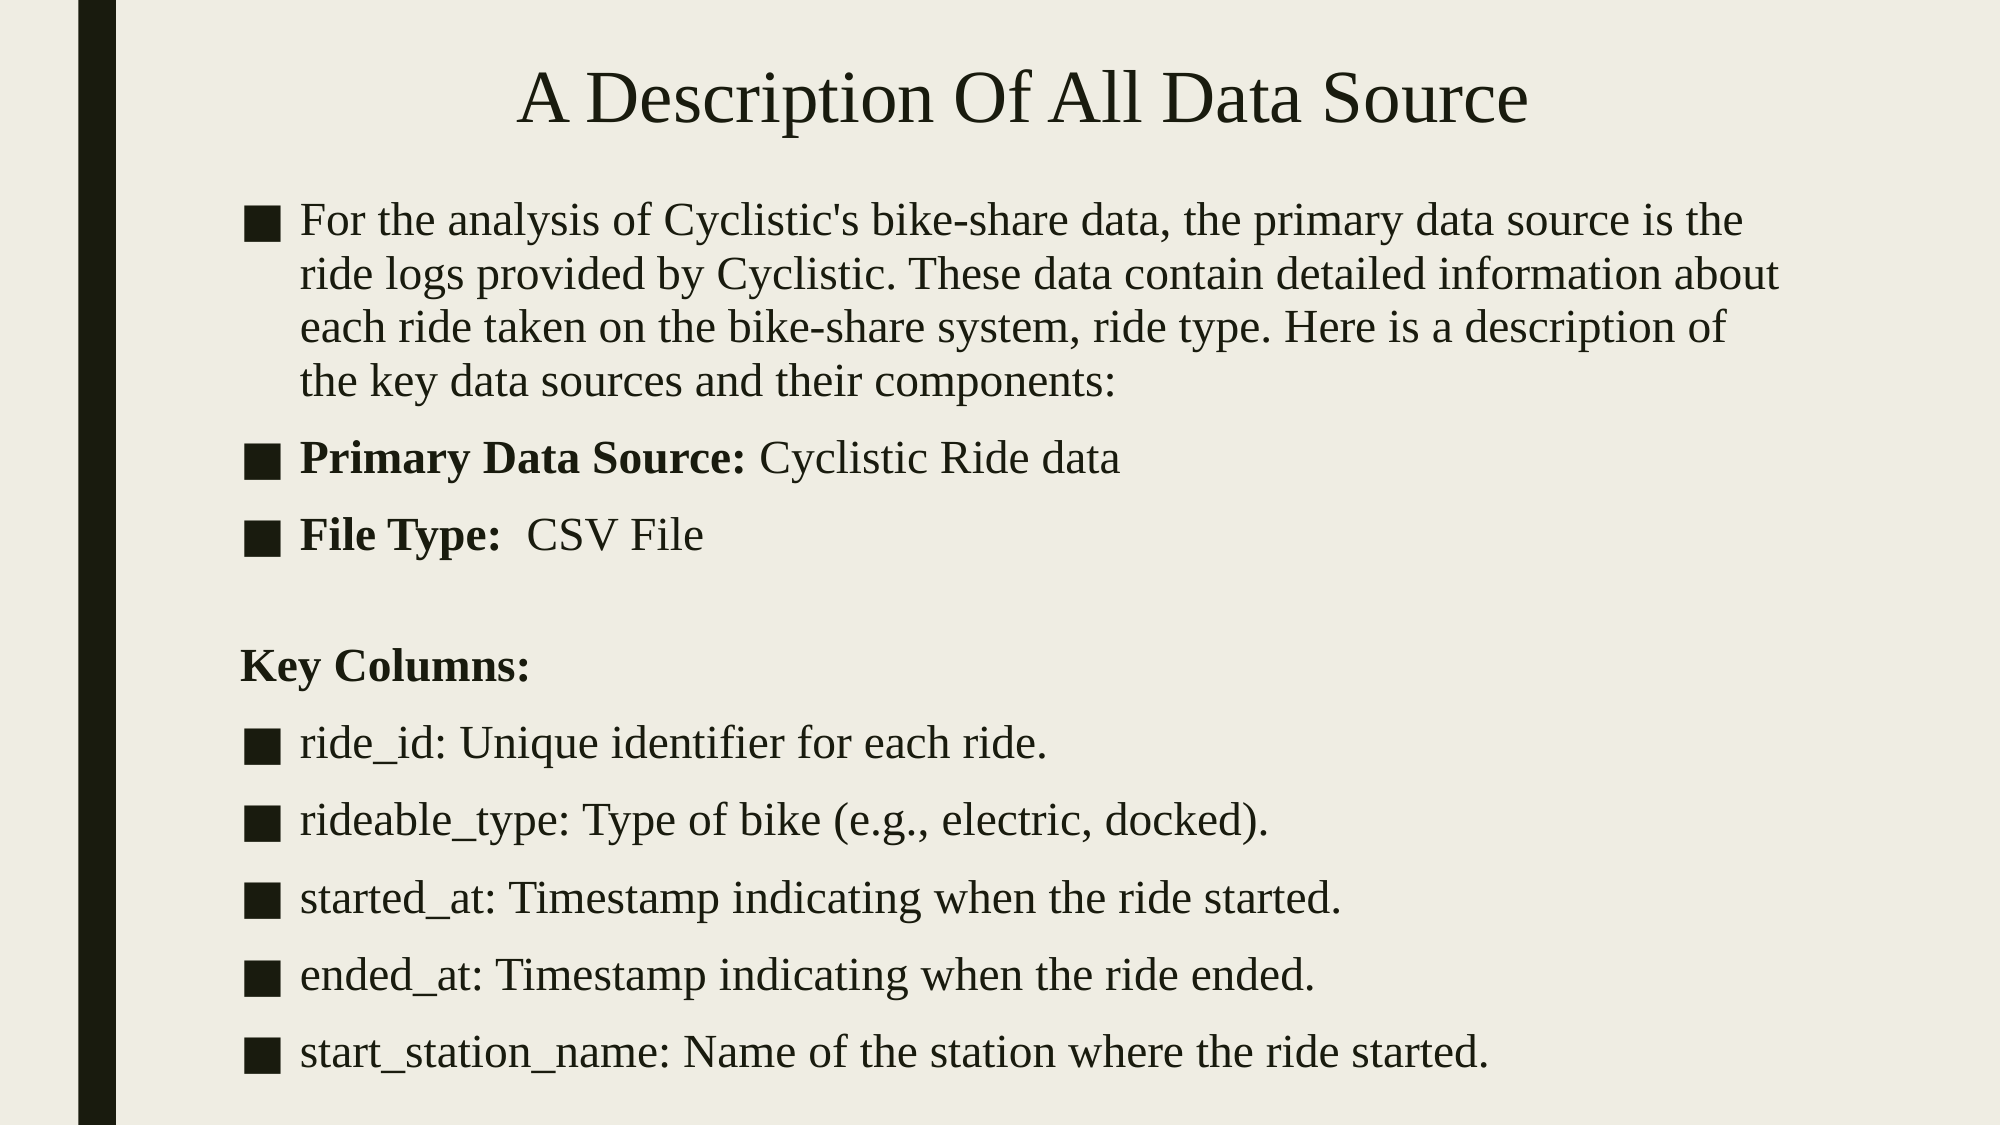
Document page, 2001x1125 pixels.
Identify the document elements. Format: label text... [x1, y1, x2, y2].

list For the analysis of Cyclistic's bike-share data, the primary data source is the ride logs provided by Cyclistic. These data contain detailed information about each ride taken on the bike-share system, ride type. Here is a description of the key data sources and their components: Primary Data Source: Cyclistic Ride data File Type: CSV File Key Columns: ride_id: Unique identifier for each ride. rideable_type: Type of bike (e.g., electric, docked). started_at: Timestamp indicating when the ride started. ended_at: Timestamp indicating when the ride ended. start_station_name: Name of the station where the ride started. [225, 185, 1800, 1089]
title A Description Of All Data Source [225, 36, 1800, 185]
